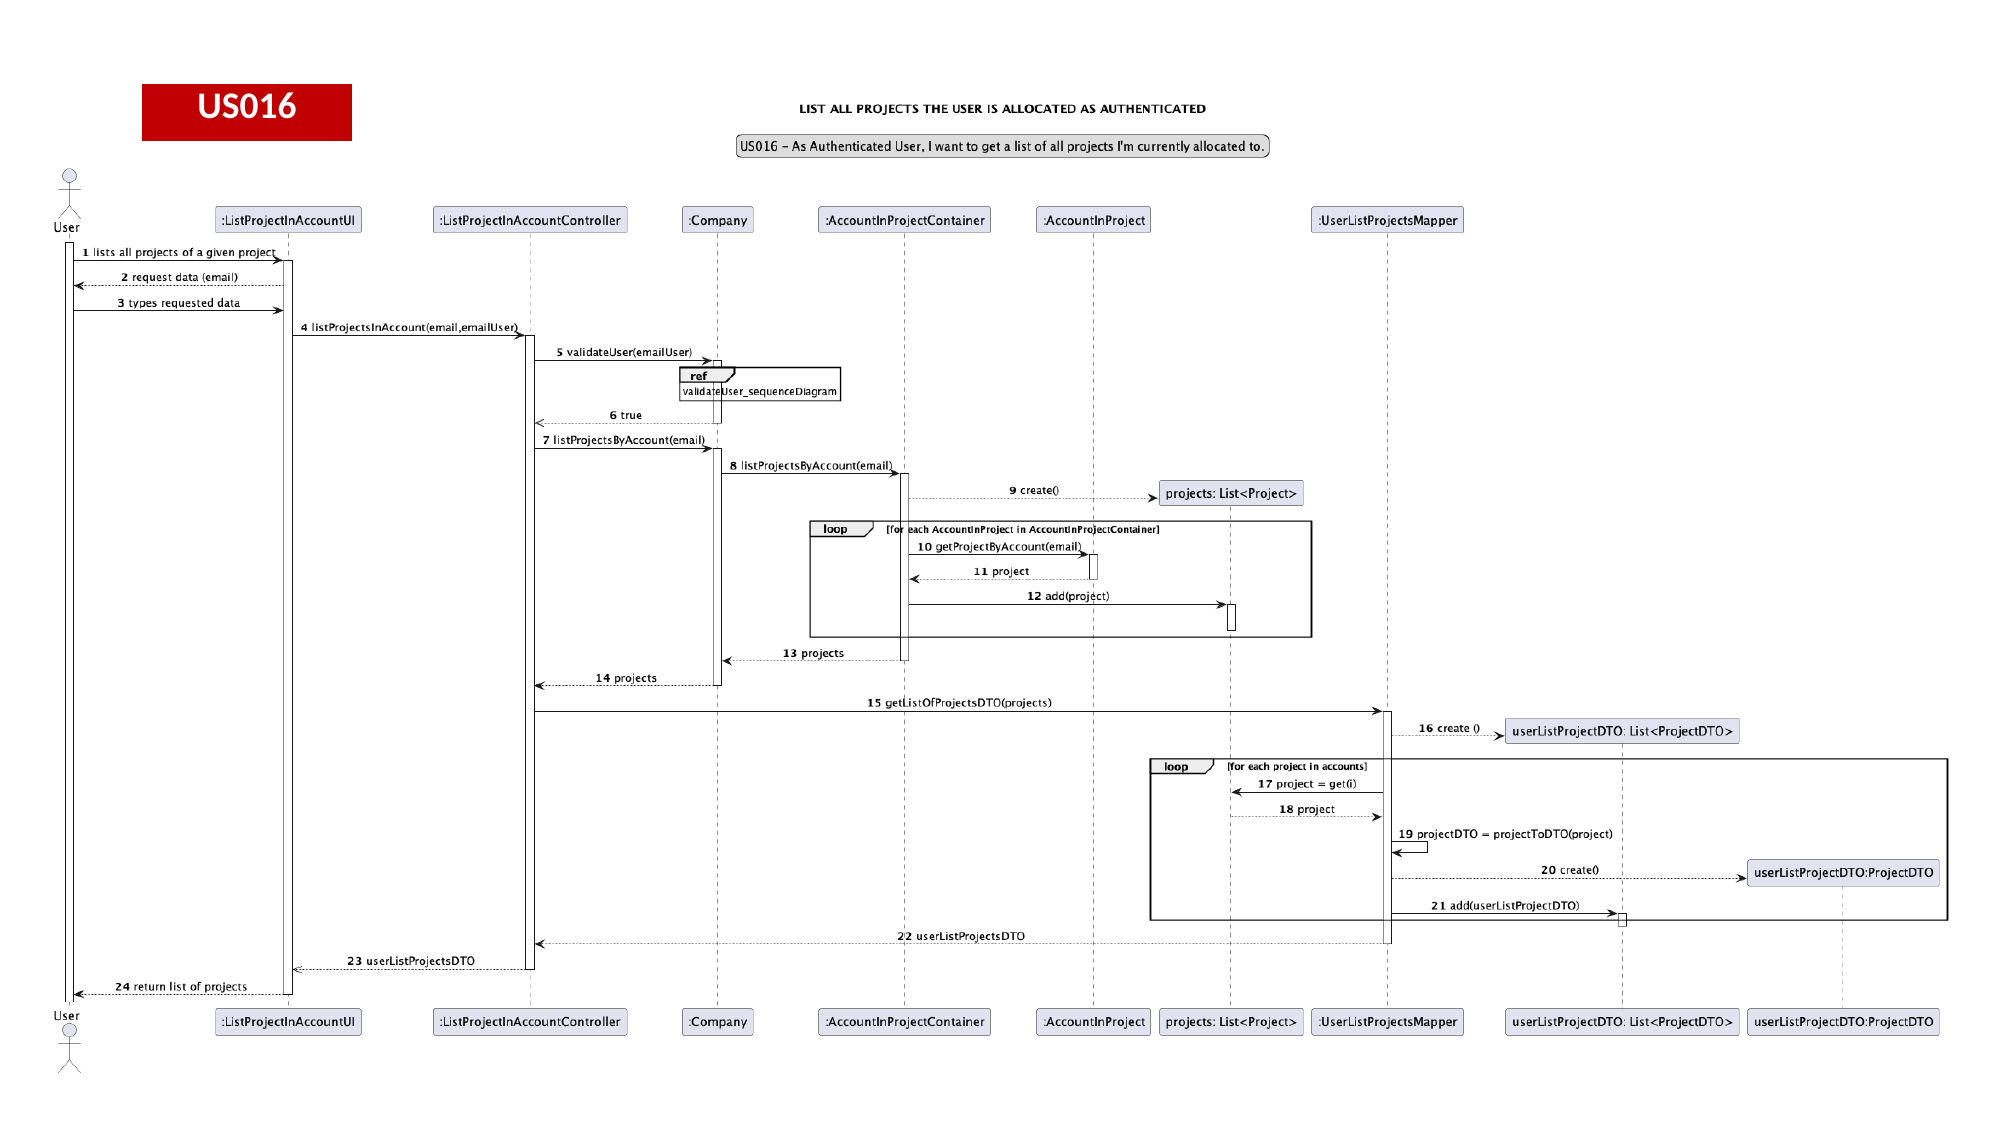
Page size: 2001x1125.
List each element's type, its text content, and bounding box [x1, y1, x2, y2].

picture [49, 88, 1951, 1078]
table_header US016 [142, 84, 352, 89]
